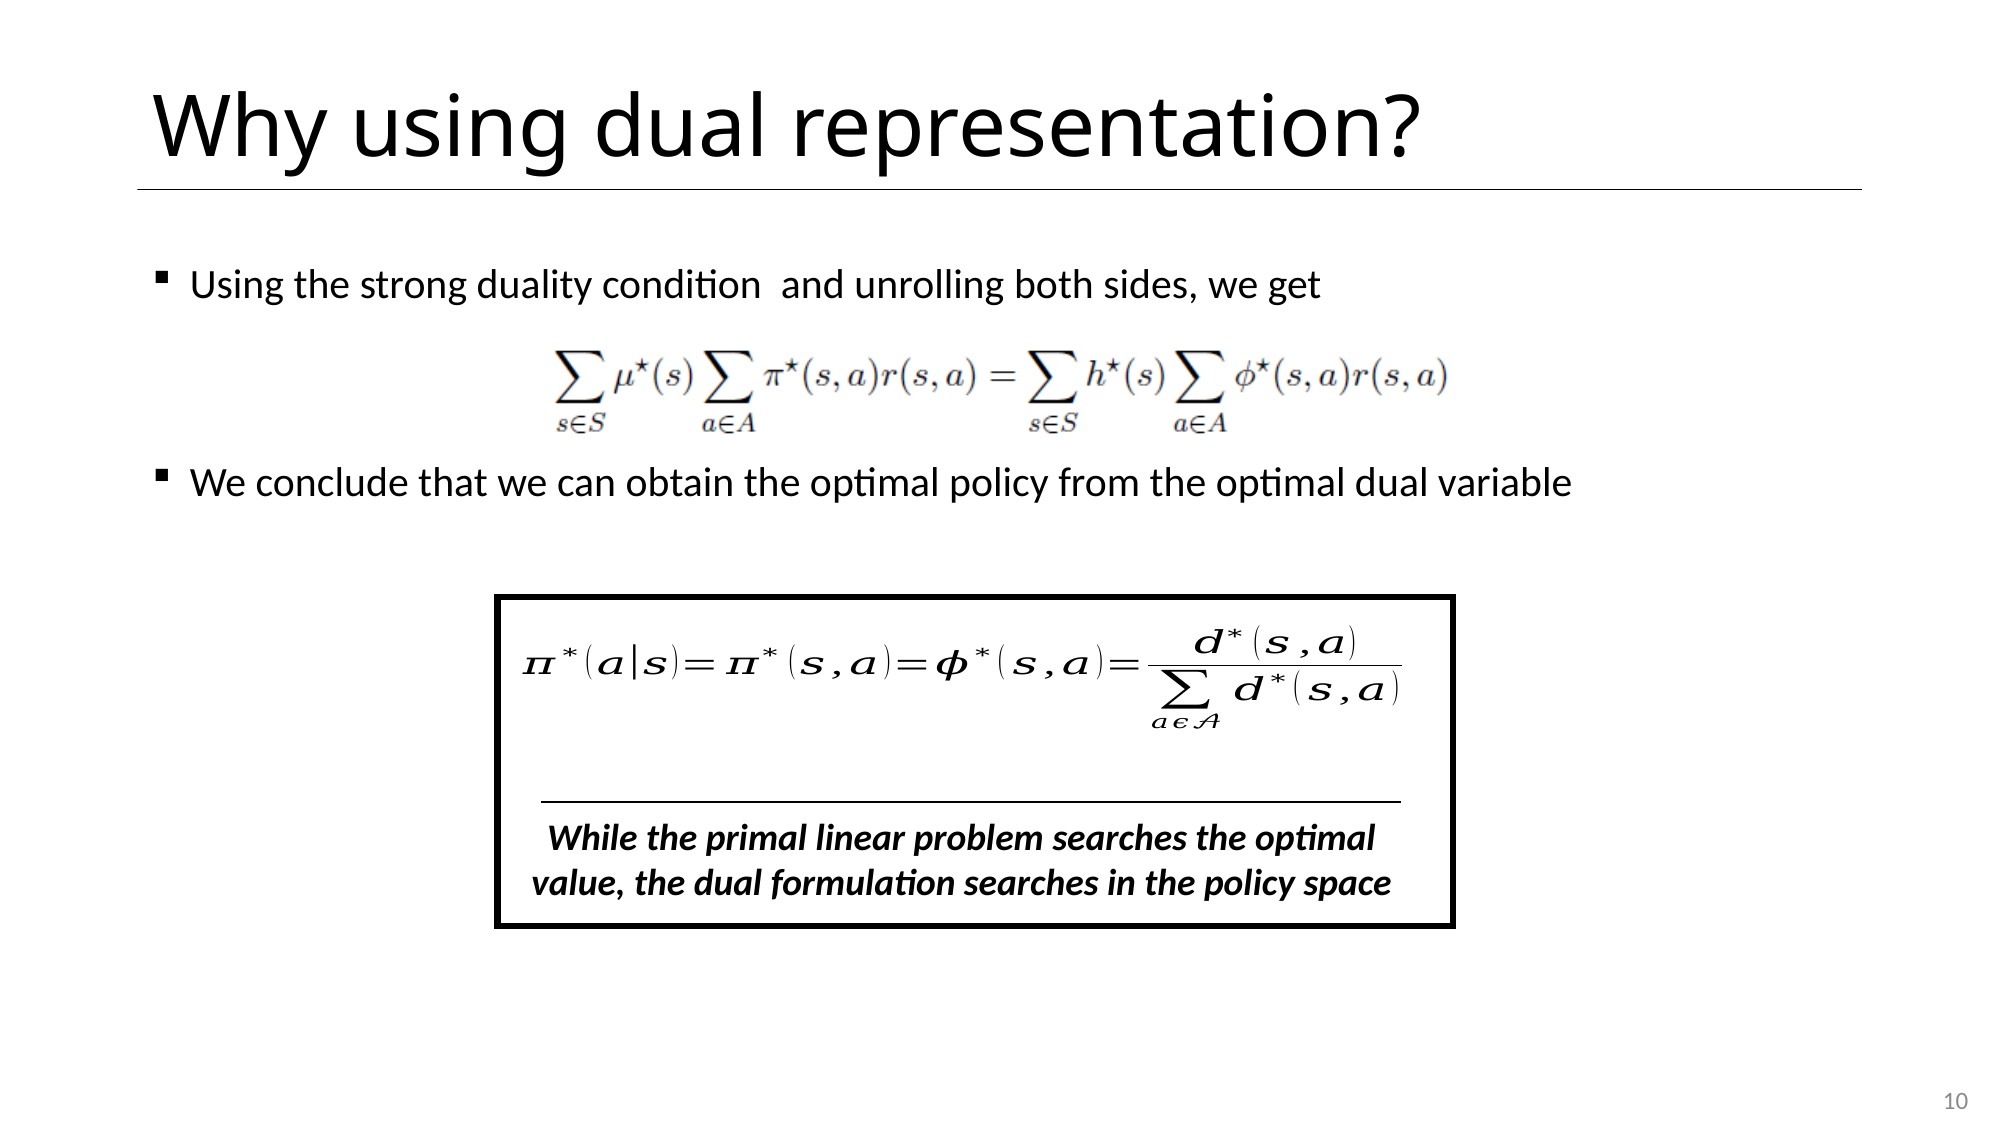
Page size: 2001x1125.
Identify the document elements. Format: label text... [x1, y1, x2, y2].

list Using the strong duality condition and unrolling both sides, we get We conclude that we can obtain the optimal policy from the optimal dual variable [137, 254, 1863, 1125]
title Why using dual representation? [137, 19, 1863, 238]
slide_number 10 [1533, 1069, 1984, 1125]
picture [546, 340, 1454, 443]
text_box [497, 597, 1454, 958]
